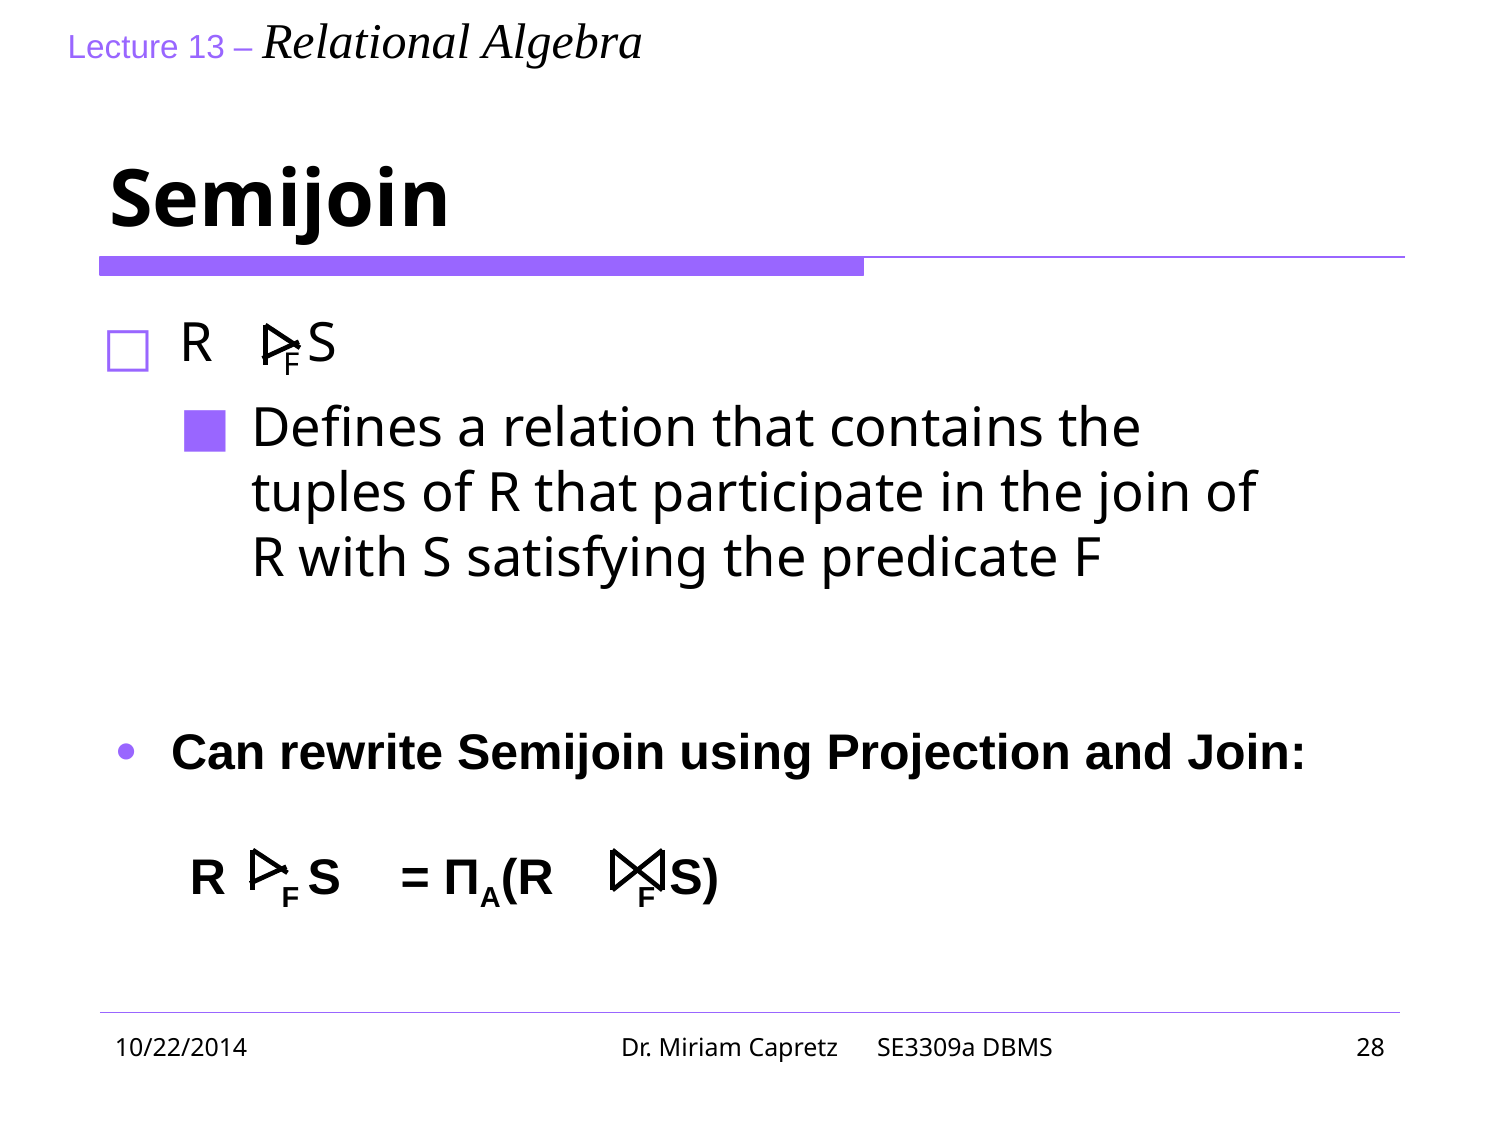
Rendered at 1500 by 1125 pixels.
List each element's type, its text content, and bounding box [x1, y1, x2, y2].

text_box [262, 324, 301, 365]
text_box Dr. Miriam Capretz SE3309a DBMS [512, 1024, 1074, 1103]
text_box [612, 849, 663, 891]
text_box Can rewrite Semijoin using Projection and Join: R F S = ΠA(R F S) [99, 712, 1363, 988]
text_box ‹#› [1074, 1024, 1400, 1103]
text_box 10/22/2014 [99, 1024, 425, 1103]
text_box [249, 849, 288, 890]
title Semijoin [94, 50, 1407, 250]
list R F S Defines a relation that contains the tuples of R that participate in the join of R with S satisfying the predicate F [87, 299, 1313, 575]
